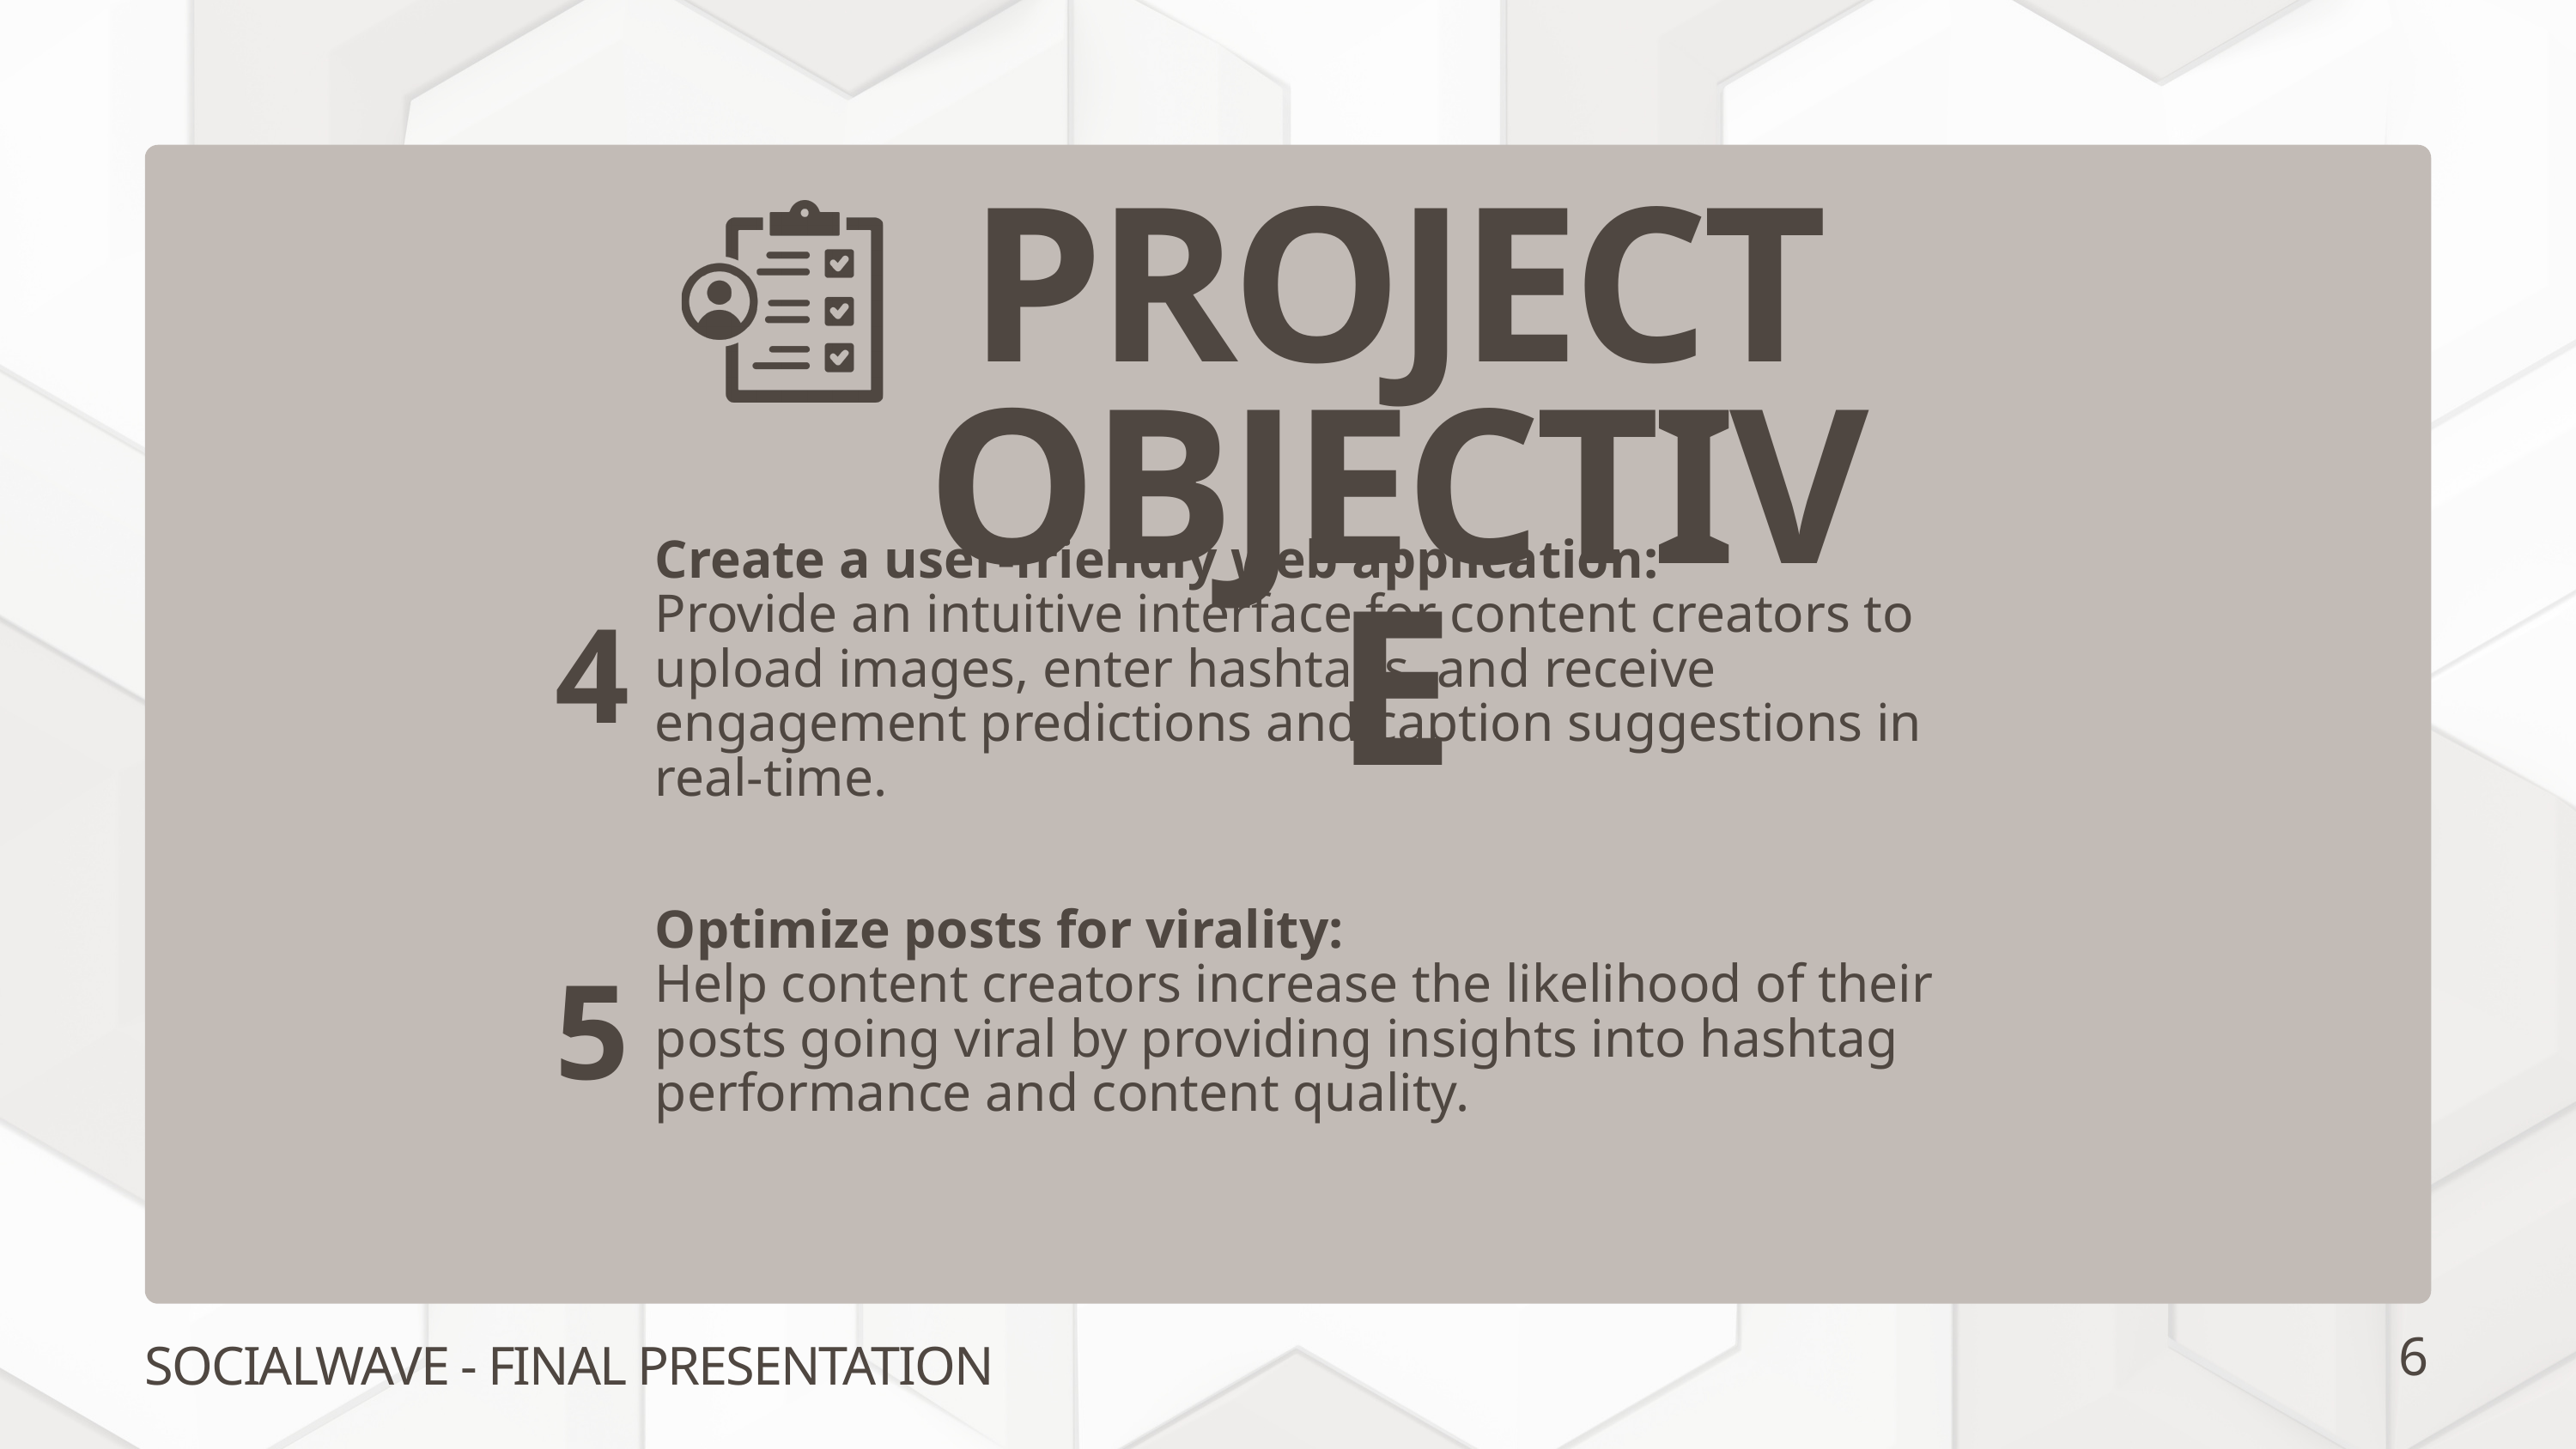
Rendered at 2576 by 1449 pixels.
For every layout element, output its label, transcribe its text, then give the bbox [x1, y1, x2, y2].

text_box 6 [2398, 1325, 2428, 1386]
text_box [144, 144, 2432, 1304]
text_box SOCIALWAVE - FINAL PRESENTATION [144, 1345, 1564, 1396]
text_box [0, 0, 2576, 1449]
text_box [681, 172, 1895, 430]
